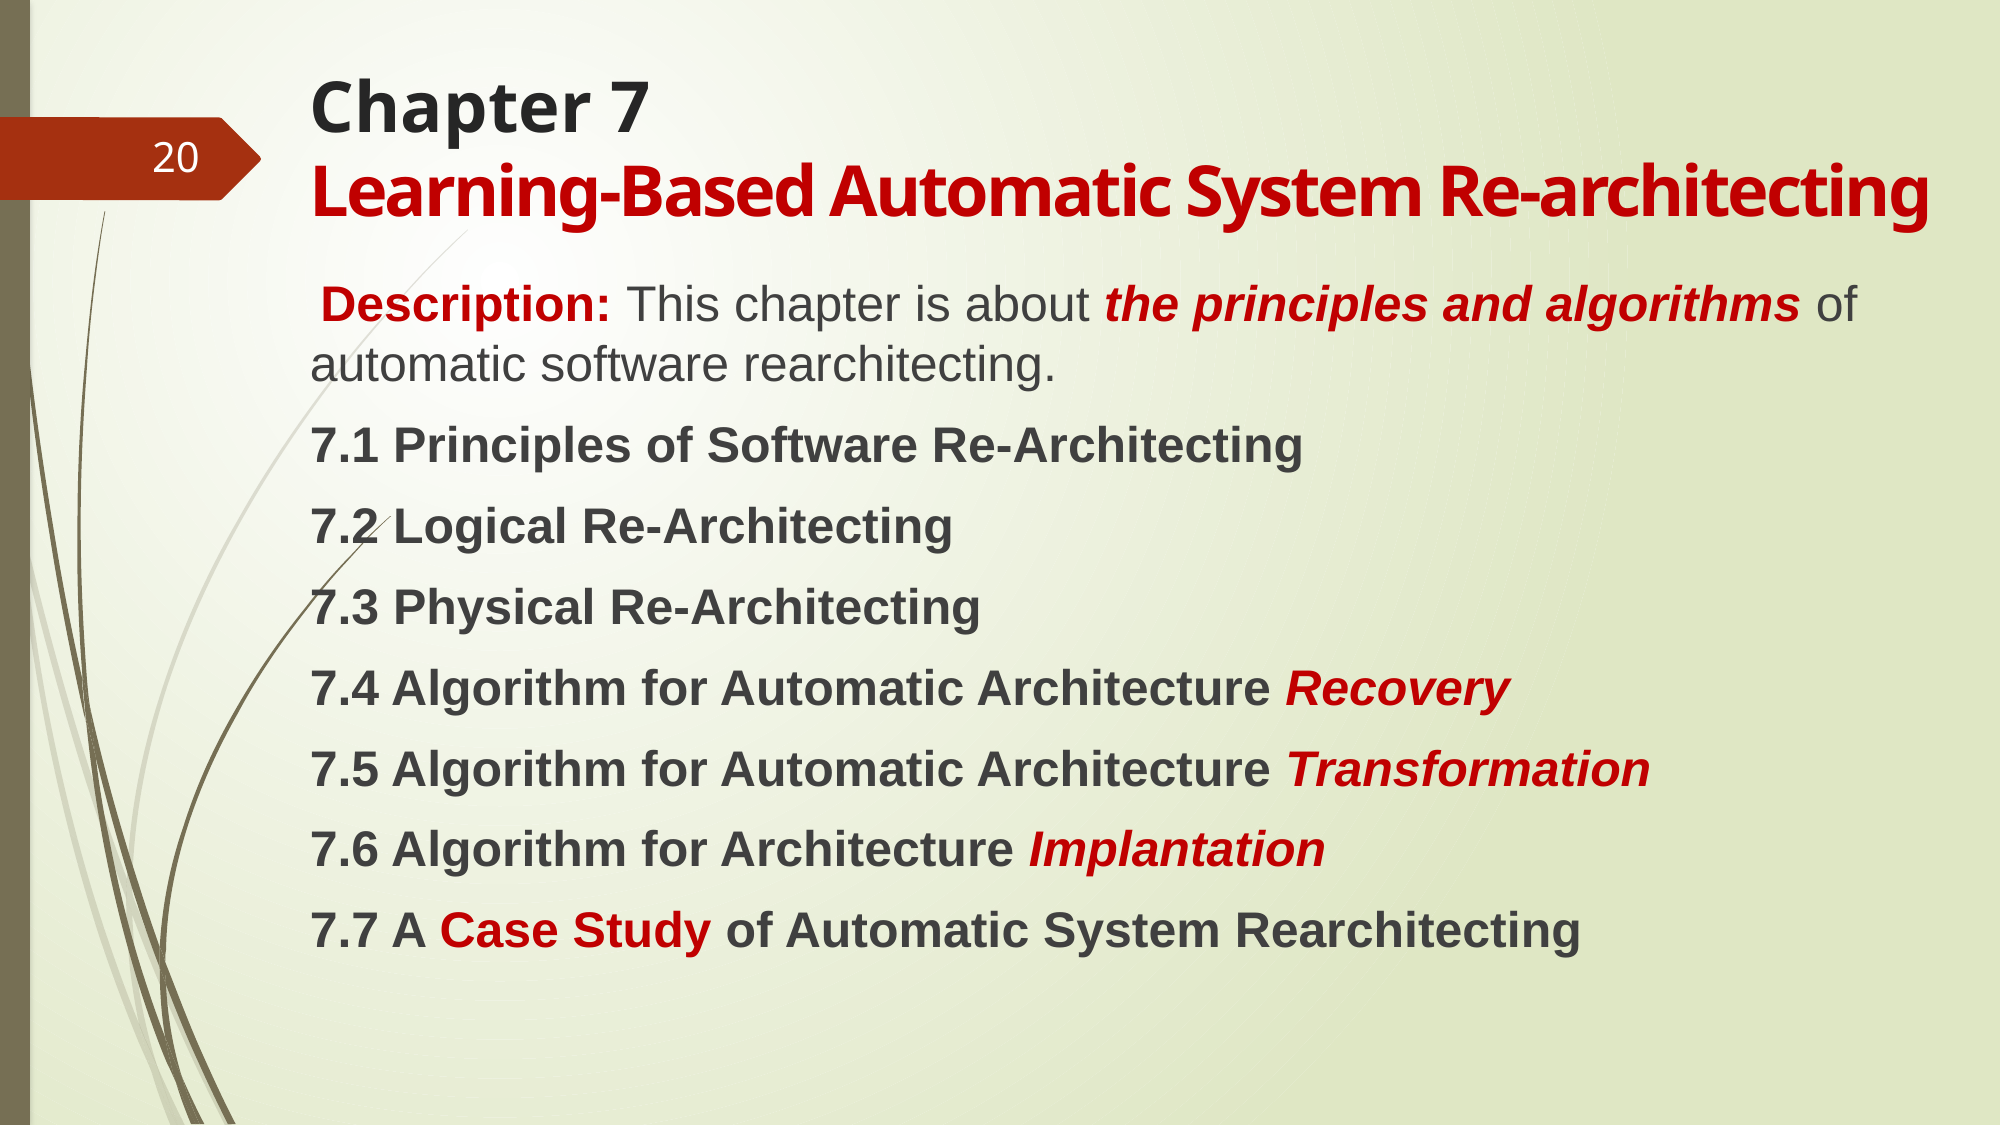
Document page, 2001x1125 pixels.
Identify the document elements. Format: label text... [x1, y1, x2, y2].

list Description: This chapter is about the principles and algorithms of automatic software rearchitecting. 7.1 Principles of Software Re-Architecting 7.2 Logical Re-Architecting 7.3 Physical Re-Architecting 7.4 Algorithm for Automatic Architecture Recovery 7.5 Algorithm for Automatic Architecture Transformation 7.6 Algorithm for Architecture Implantation 7.7 A Case Study of Automatic System Rearchitecting [294, 264, 1888, 970]
slide_number 20 [87, 129, 216, 190]
title Chapter 7 Learning-Based Automatic System Re-architecting [294, 54, 1957, 265]
